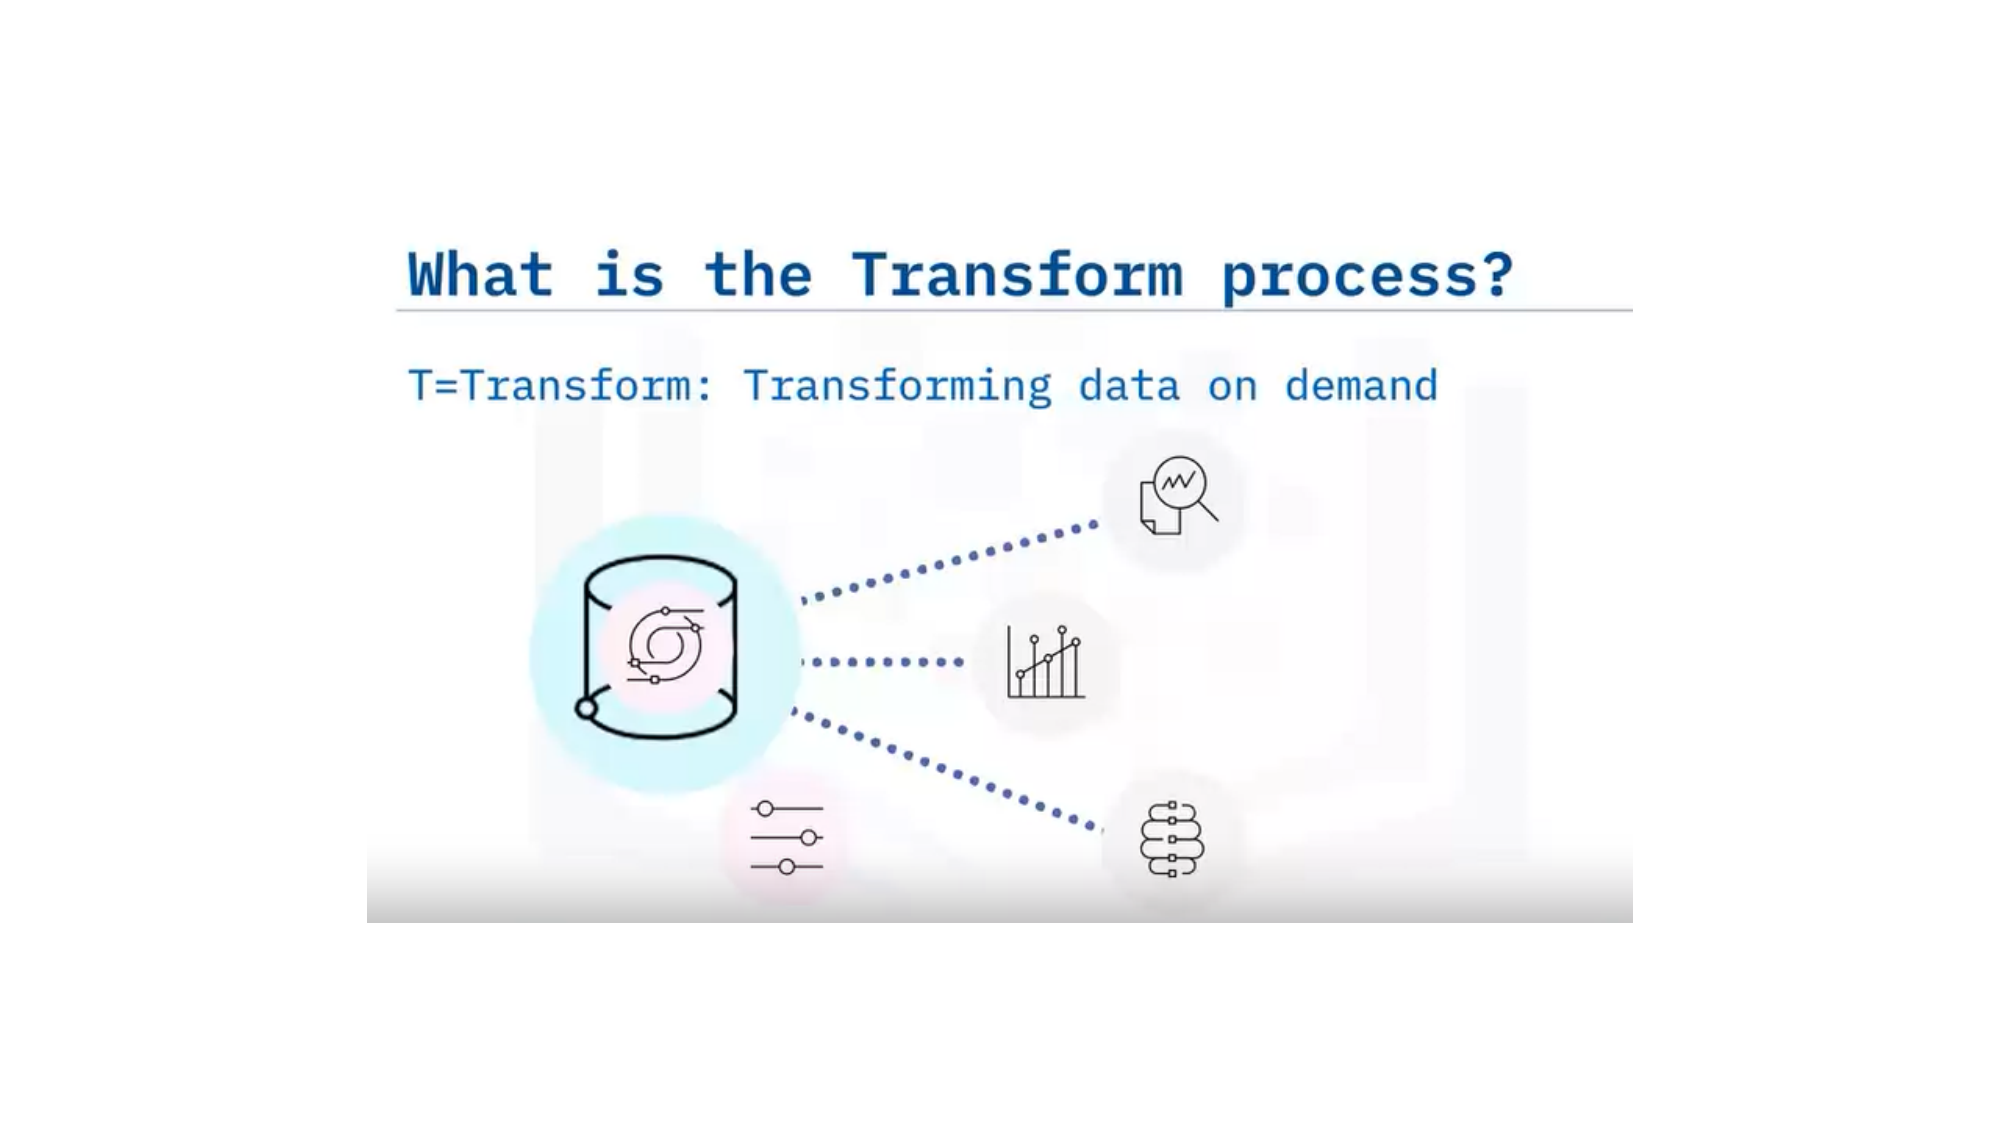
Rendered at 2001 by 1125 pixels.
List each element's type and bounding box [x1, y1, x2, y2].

picture [367, 202, 1633, 923]
